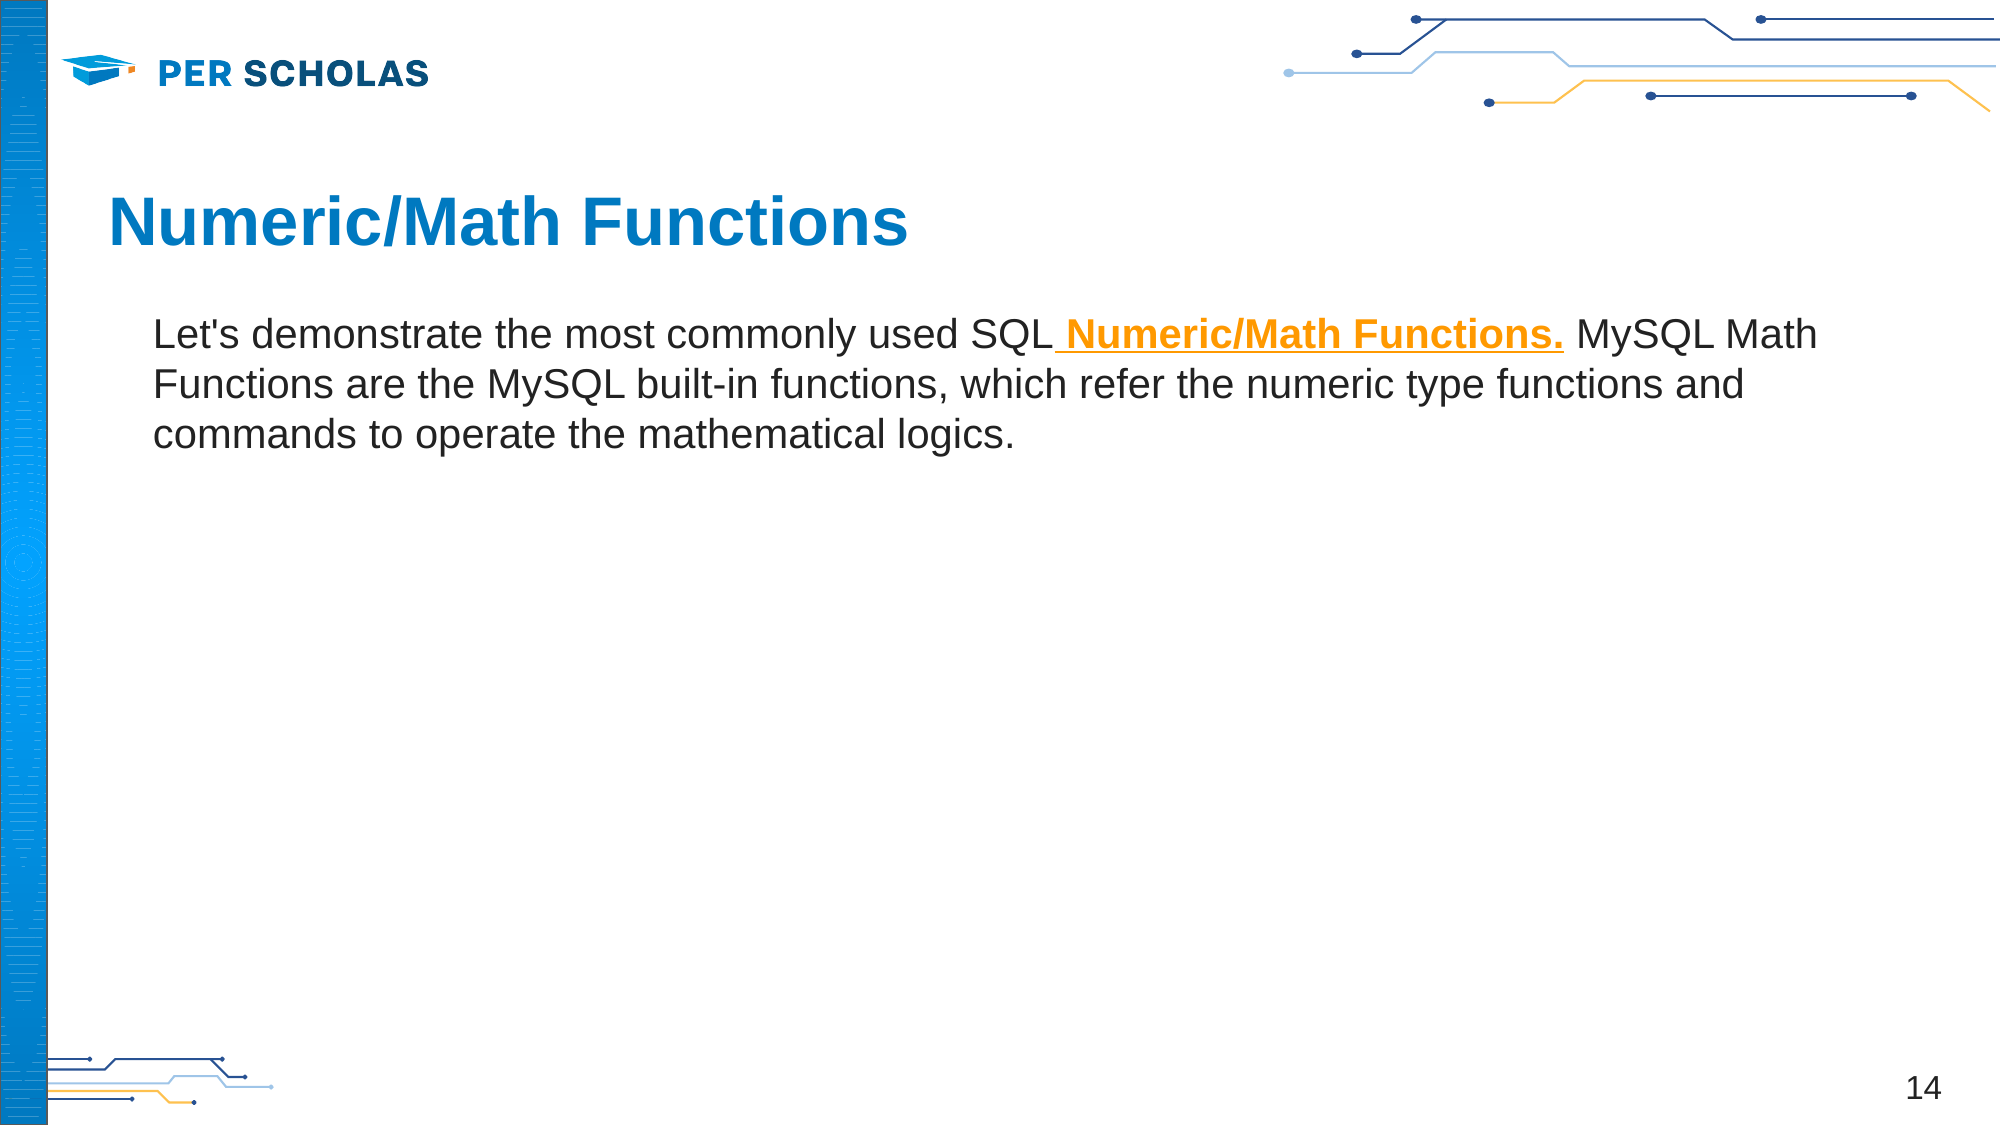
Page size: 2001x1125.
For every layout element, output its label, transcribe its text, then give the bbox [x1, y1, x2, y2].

title Numeric/Math Functions [93, 159, 1869, 276]
slide_number ‹#› [1860, 1024, 1988, 1114]
picture [48, 23, 452, 110]
list Let's demonstrate the most commonly used SQL Numeric/Math Functions. MySQL Math Functions are the MySQL built-in functions, which refer the numeric type functions and commands to operate the mathematical logics. [138, 291, 1889, 690]
